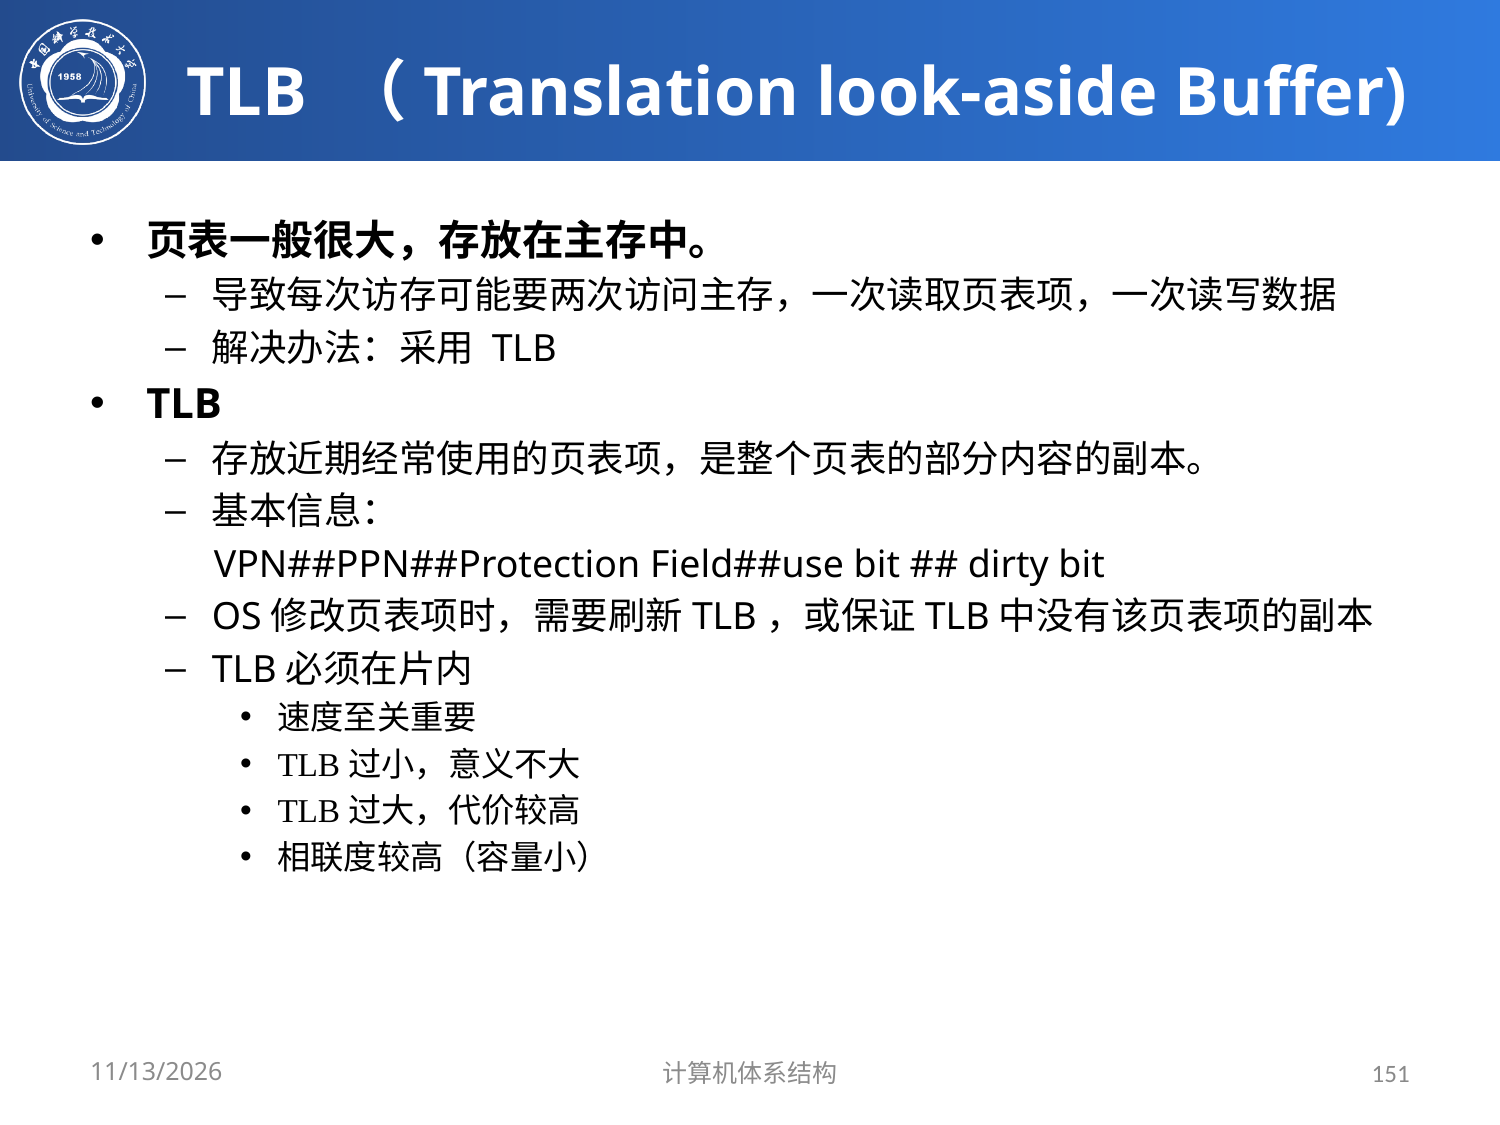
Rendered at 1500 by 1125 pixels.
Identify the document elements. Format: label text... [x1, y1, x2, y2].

title TLB （Translation look-aside Buffer) [169, 24, 1425, 153]
slide_number 151 [1074, 1042, 1425, 1103]
picture [19, 19, 146, 145]
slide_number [75, 1042, 425, 1103]
list 页表一般很大，存放在主存中。 导致每次访存可能要两次访问主存，一次读取页表项，一次读写数据 解决办法：采用 TLB TLB 存放近期经常使用的页表项，是整个页表的部分内容的副本。 基本信息： VPN##PPN##Protection Field##use bit ## dirty bit OS修改页表项时，需要刷新TLB，或保证TLB中没有该页表项的副本 TLB必须在片内 速度至关重要 TLB过小，意义不大 TLB过大，代价较高 相联度较高（容量小） [75, 206, 1425, 1036]
footer 计算机体系结构 [512, 1042, 988, 1103]
